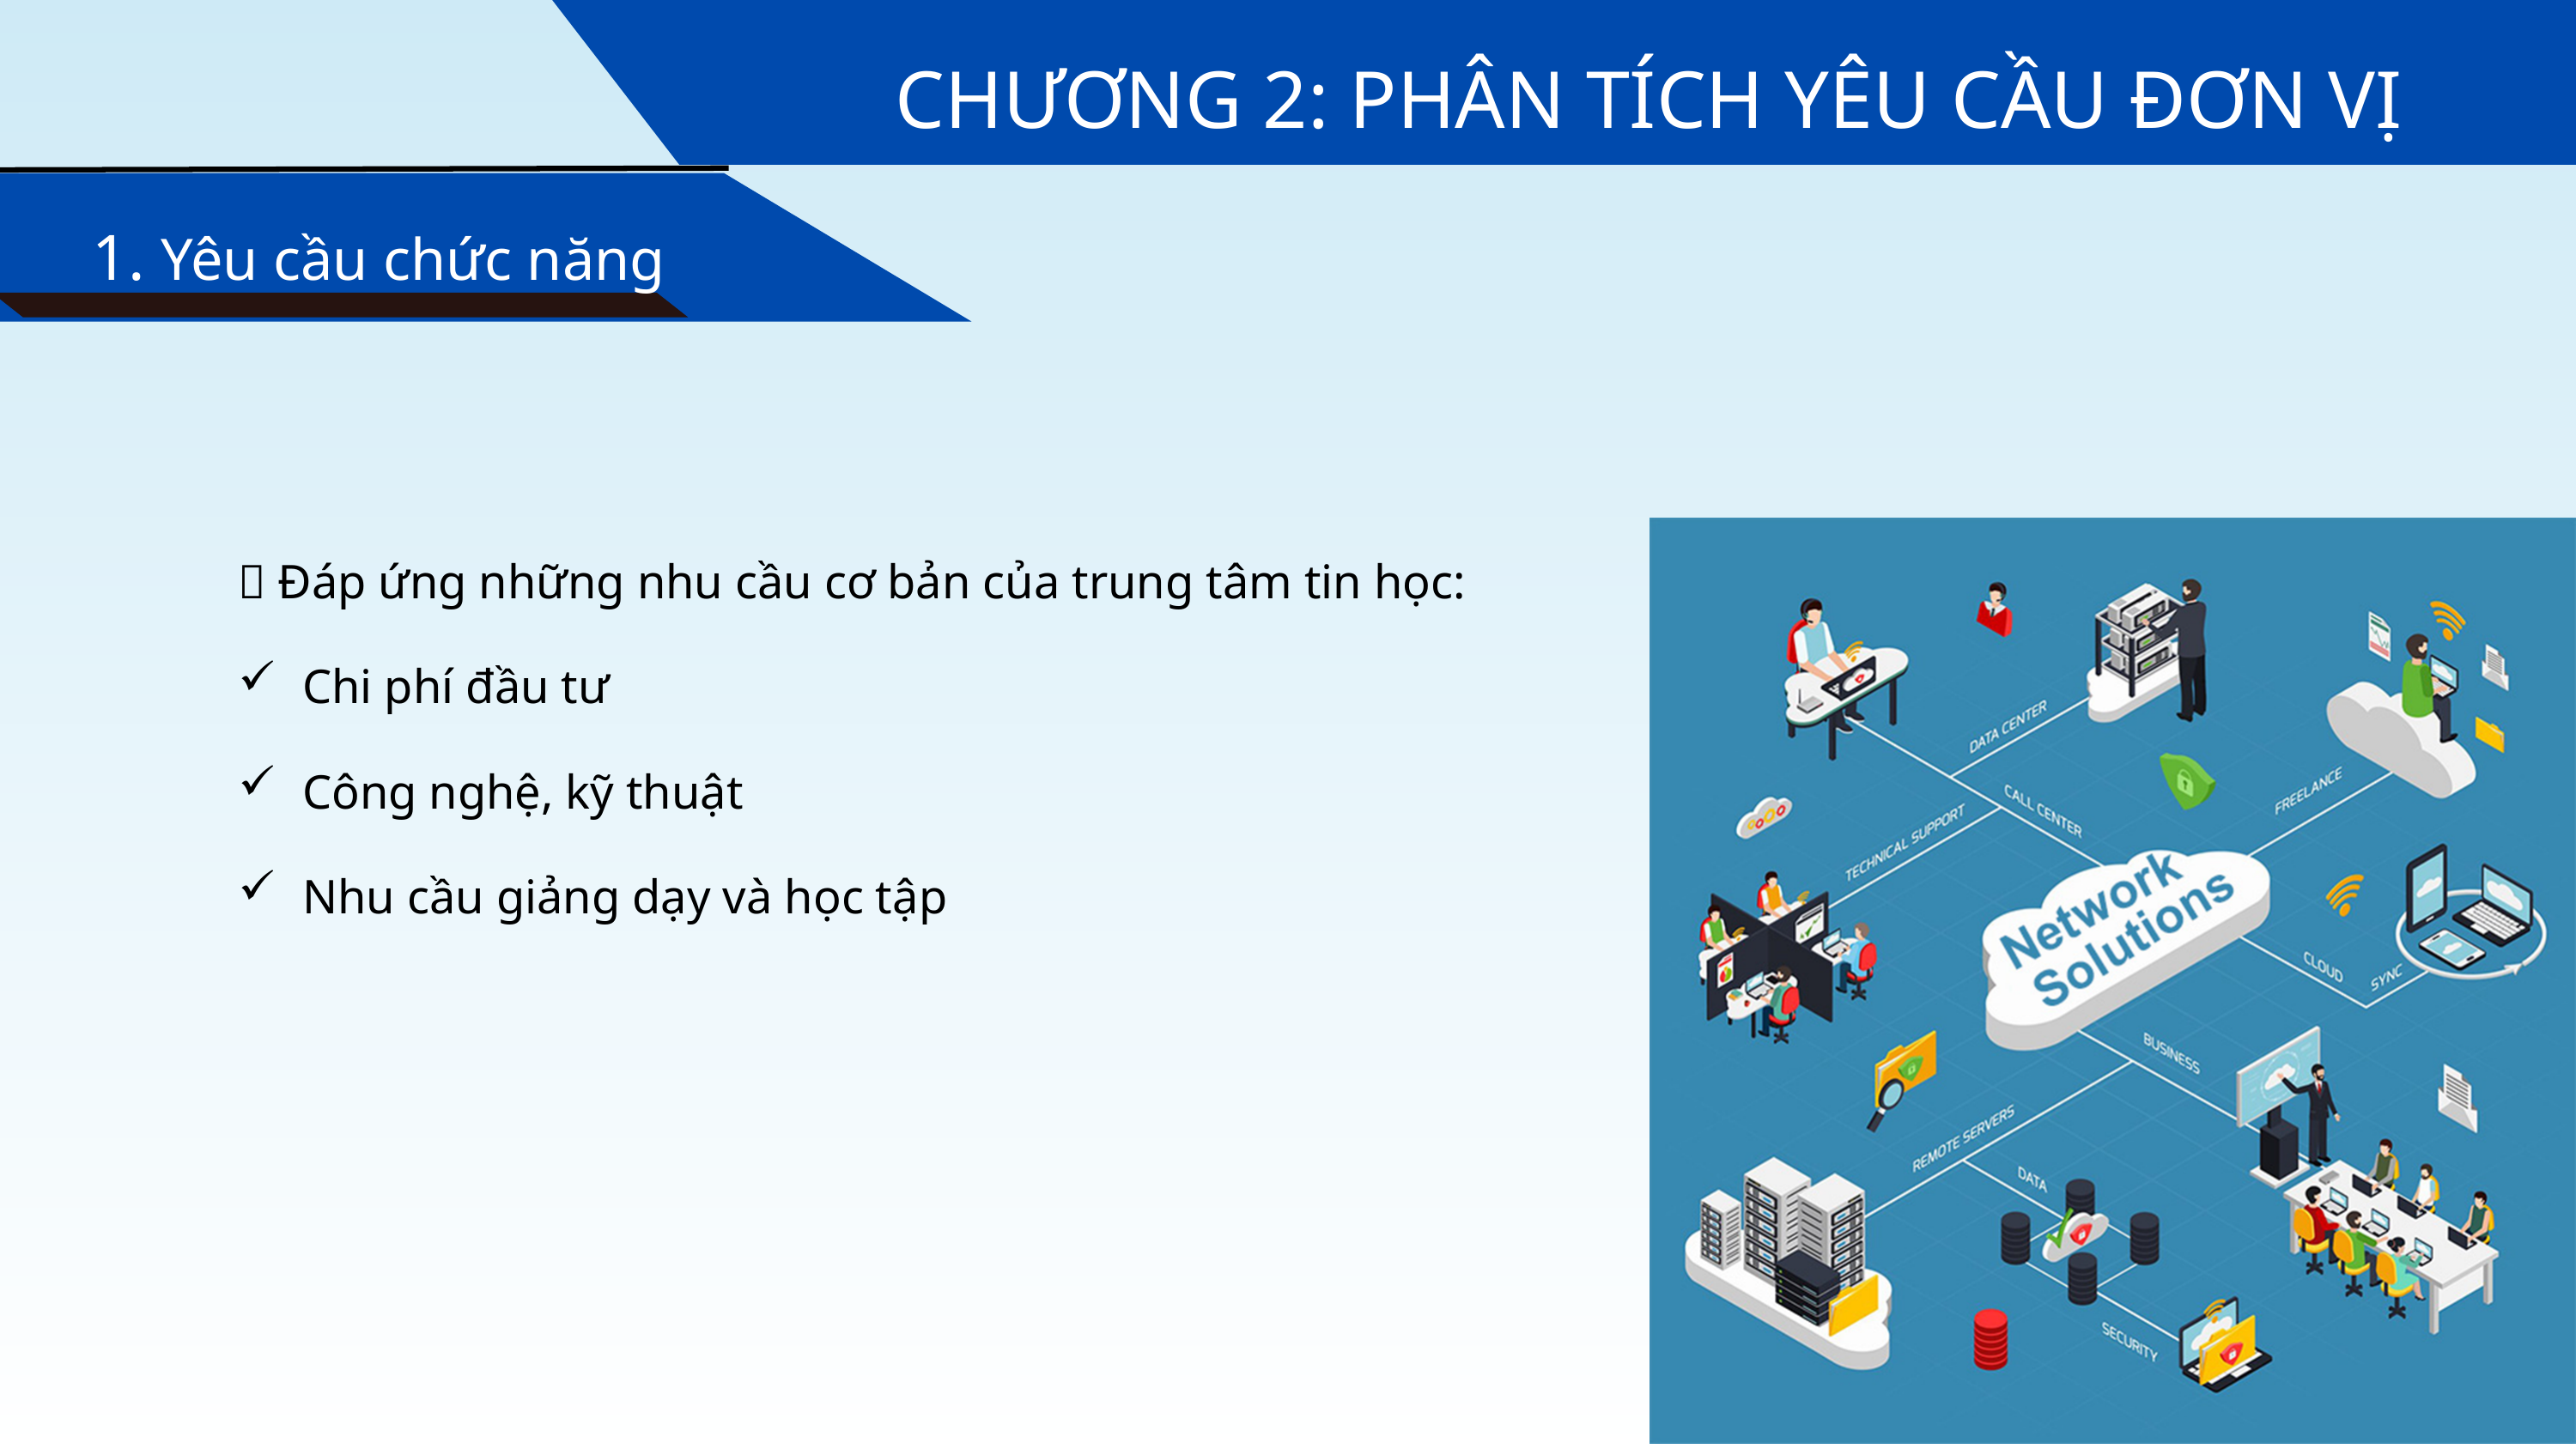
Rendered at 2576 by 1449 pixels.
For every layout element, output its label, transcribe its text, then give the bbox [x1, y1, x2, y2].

picture [1649, 517, 2576, 1444]
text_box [533, 0, 2576, 165]
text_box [0, 132, 972, 322]
text_box  Đáp ứng những nhu cầu cơ bản của trung tâm tin học: Chi phí đầu tư Công nghệ, kỹ thuật Nhu cầu giảng dạy và học tập [225, 518, 1647, 930]
